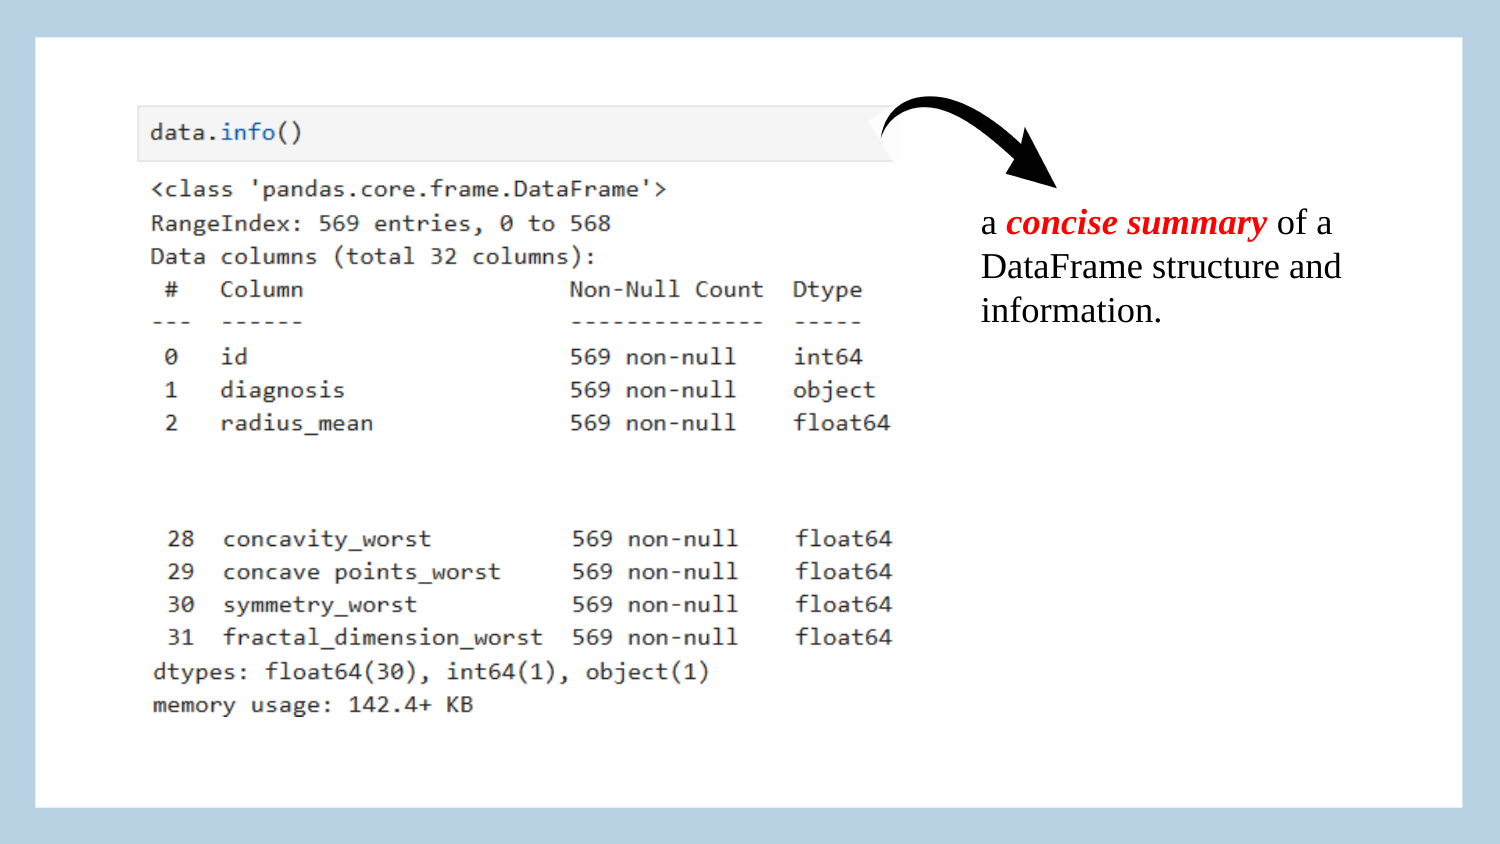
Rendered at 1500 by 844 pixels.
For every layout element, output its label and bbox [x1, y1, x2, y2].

picture [136, 87, 1046, 437]
text_box [0, 0, 1500, 844]
picture [140, 519, 907, 717]
